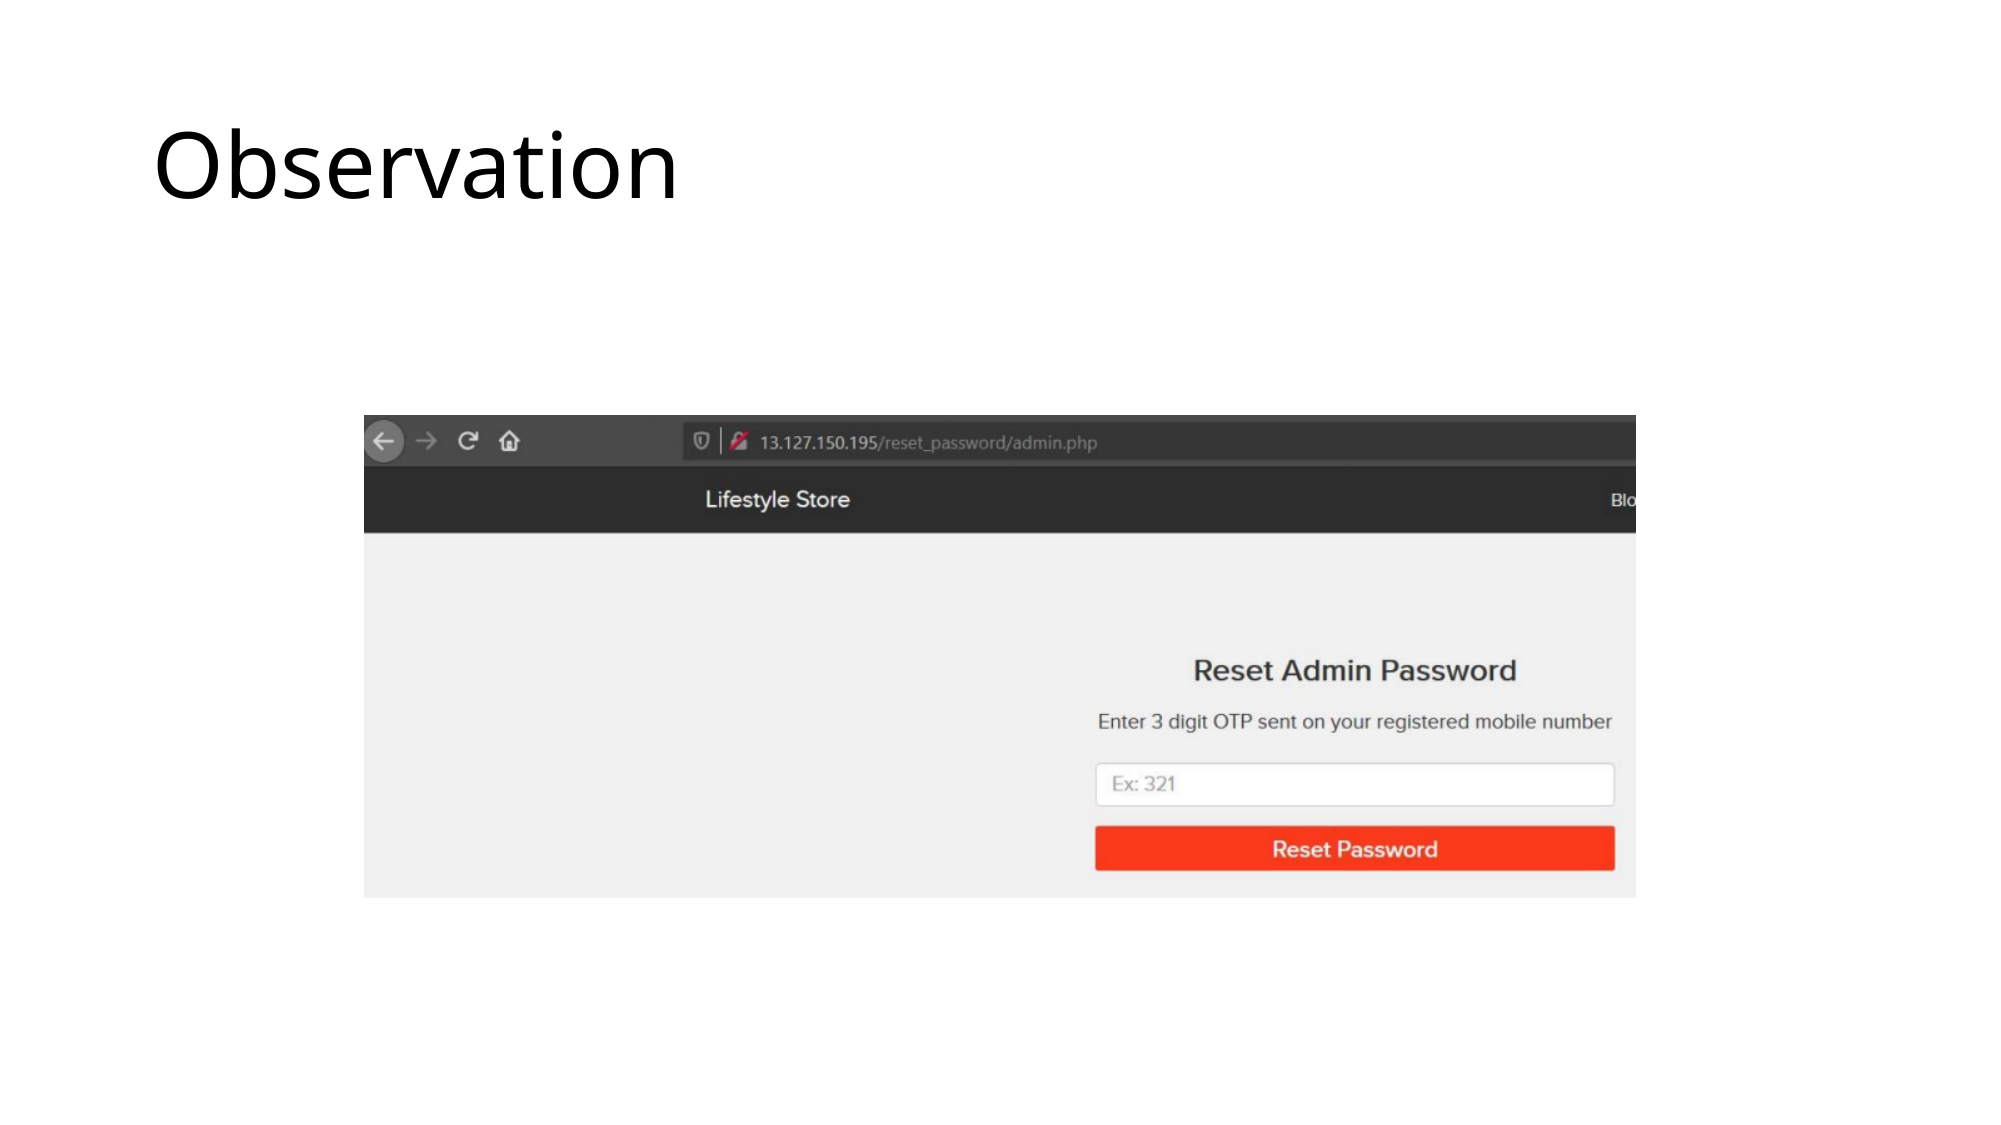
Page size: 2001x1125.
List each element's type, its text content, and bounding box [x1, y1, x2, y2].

title Observation [137, 59, 1863, 278]
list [364, 415, 1636, 898]
